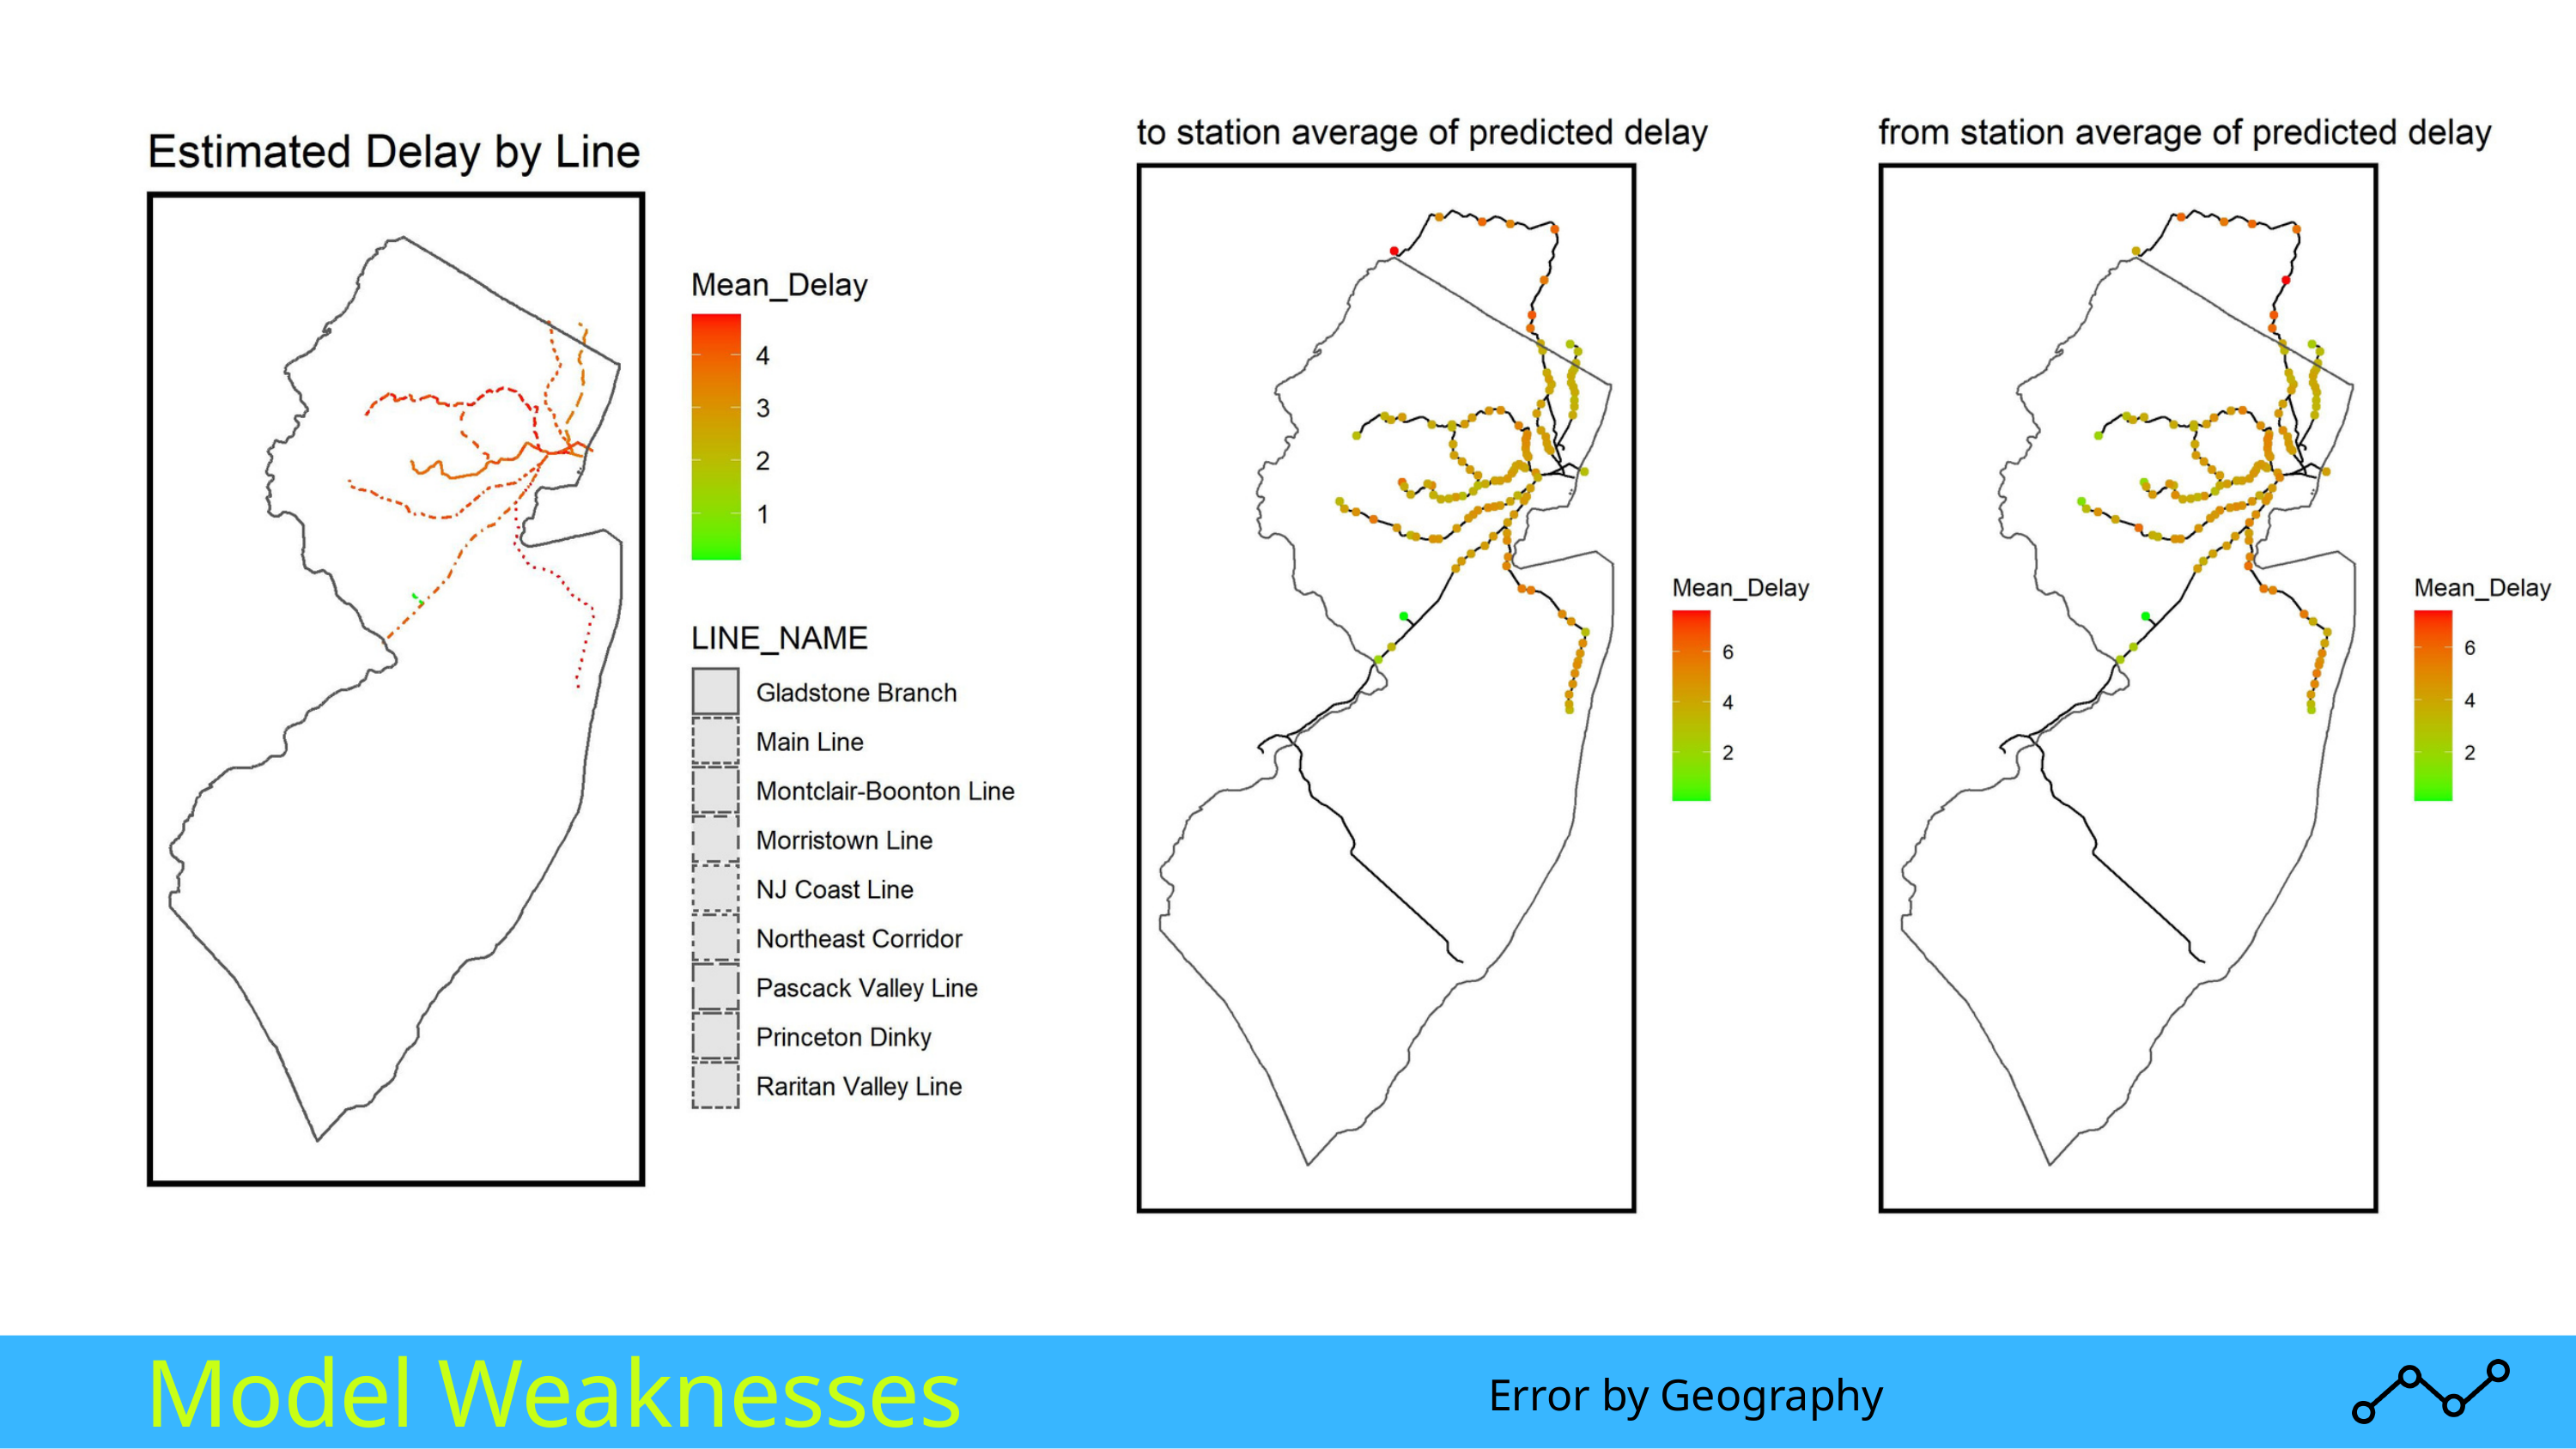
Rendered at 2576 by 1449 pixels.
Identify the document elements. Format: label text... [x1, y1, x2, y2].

text_box [0, 1335, 2576, 1449]
text_box Model Weaknesses [144, 1343, 1333, 1446]
picture [1861, 33, 2576, 1304]
picture [1119, 33, 1835, 1304]
text_box Error by Geography [1488, 1359, 2235, 1420]
picture [123, 80, 1047, 1258]
picture [2352, 1359, 2511, 1425]
